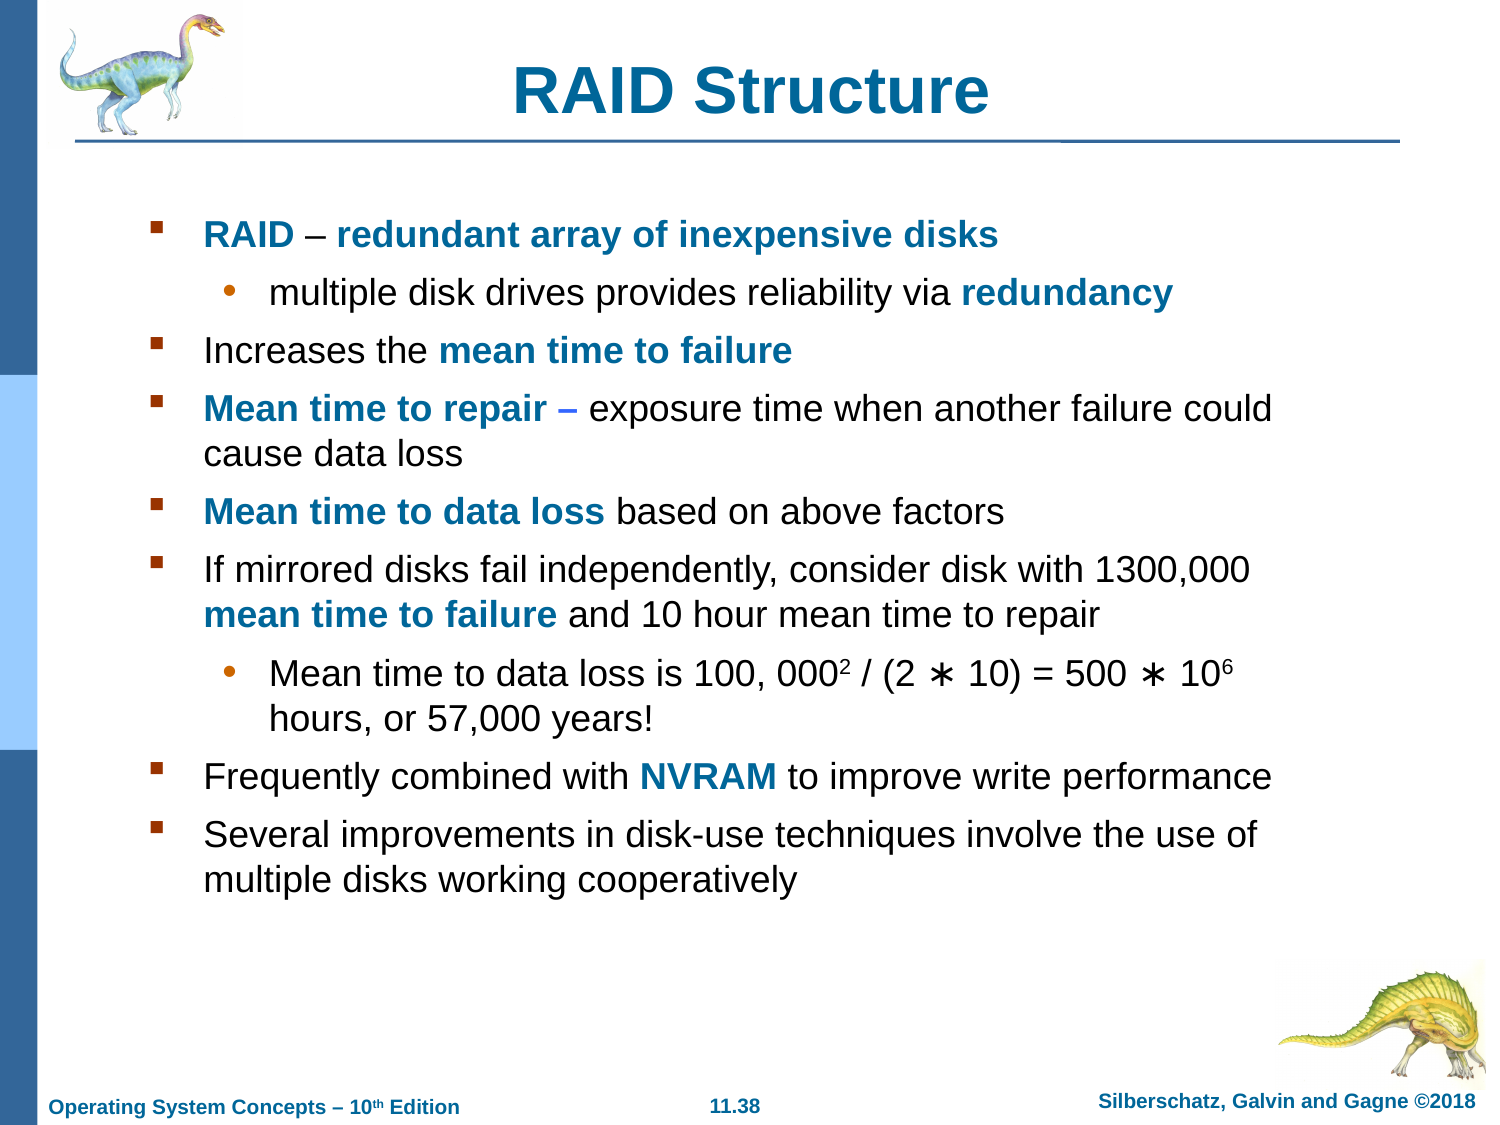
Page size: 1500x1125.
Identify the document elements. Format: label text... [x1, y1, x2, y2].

picture [46, 0, 243, 149]
picture [1275, 959, 1486, 1090]
list RAID – redundant array of inexpensive disks multiple disk drives provides reliability via redundancy Increases the mean time to failure Mean time to repair – exposure time when another failure could cause data loss Mean time to data loss based on above factors If mirrored disks fail independently, consider disk with 1300,000 mean time to failure and 10 hour mean time to repair Mean time to data loss is 100, 0002 / (2 ∗ 10) = 500 ∗ 106 hours, or 57,000 years! Frequently combined with NVRAM to improve write performance Several improvements in disk-use techniques involve the use of multiple disks working cooperatively [132, 202, 1361, 946]
title RAID Structure [115, 39, 1389, 134]
